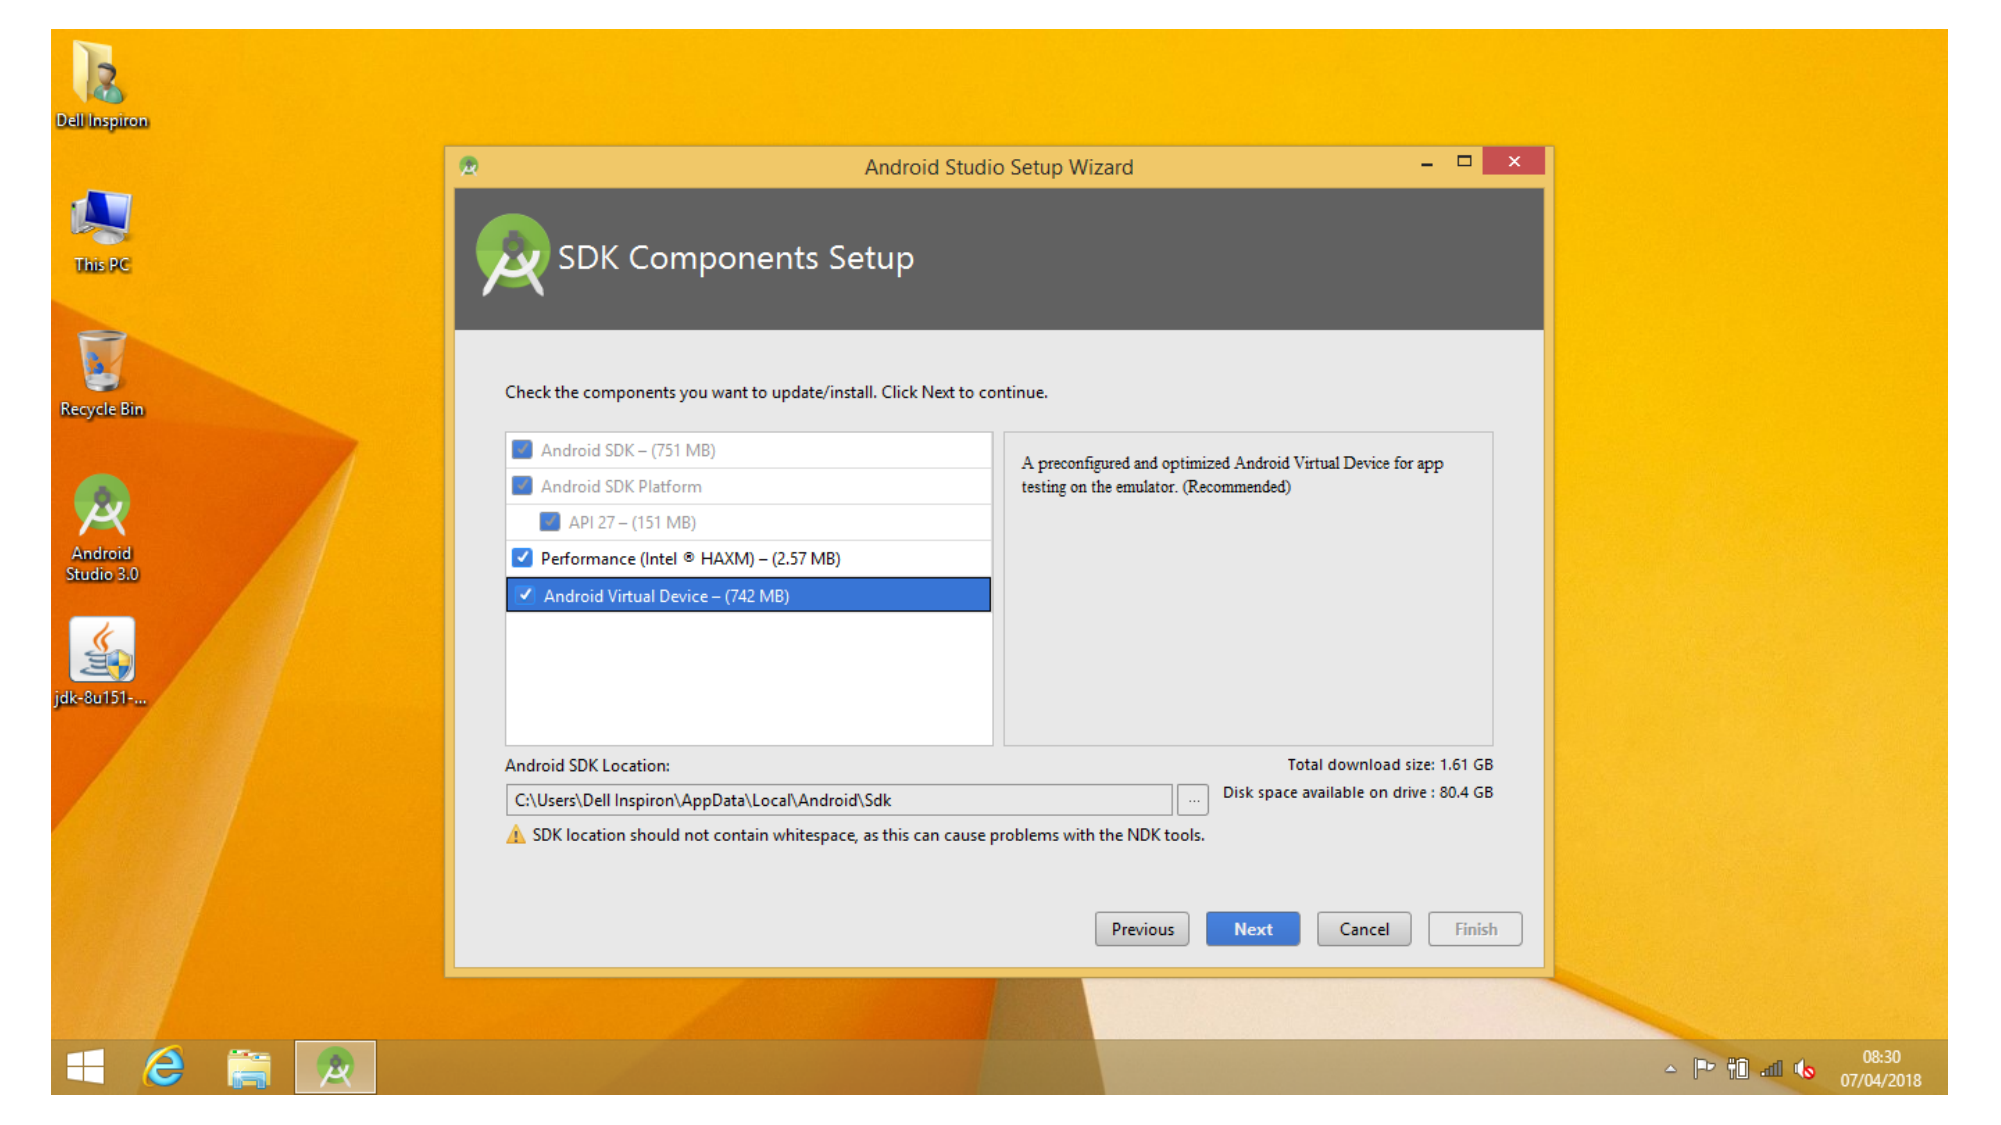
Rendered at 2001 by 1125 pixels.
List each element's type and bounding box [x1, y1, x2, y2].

list [51, 29, 1948, 1095]
